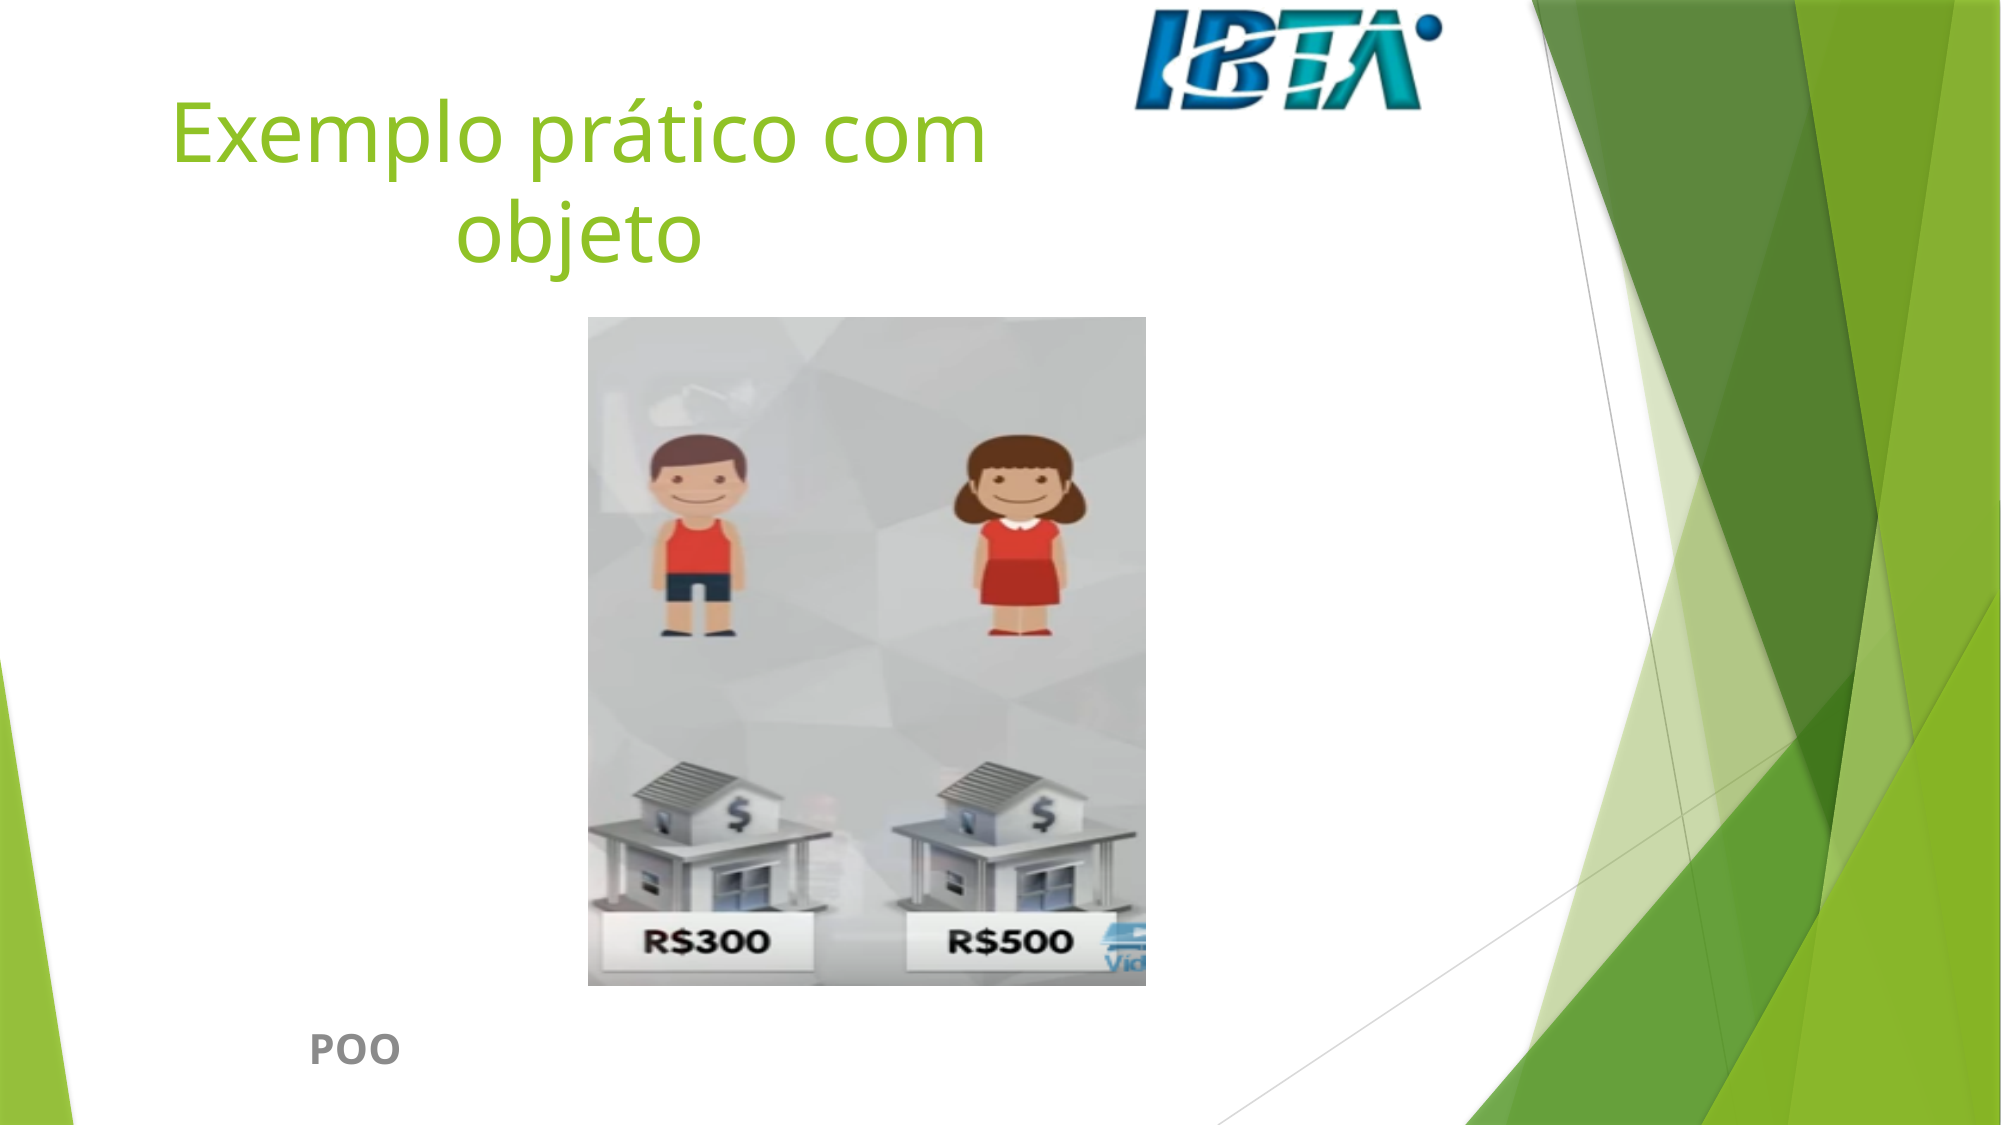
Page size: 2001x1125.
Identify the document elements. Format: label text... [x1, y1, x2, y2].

picture [587, 316, 1146, 986]
footer POO [293, 1042, 744, 1103]
picture [1107, 0, 1463, 121]
title Exemplo prático com objeto [31, 71, 1127, 289]
